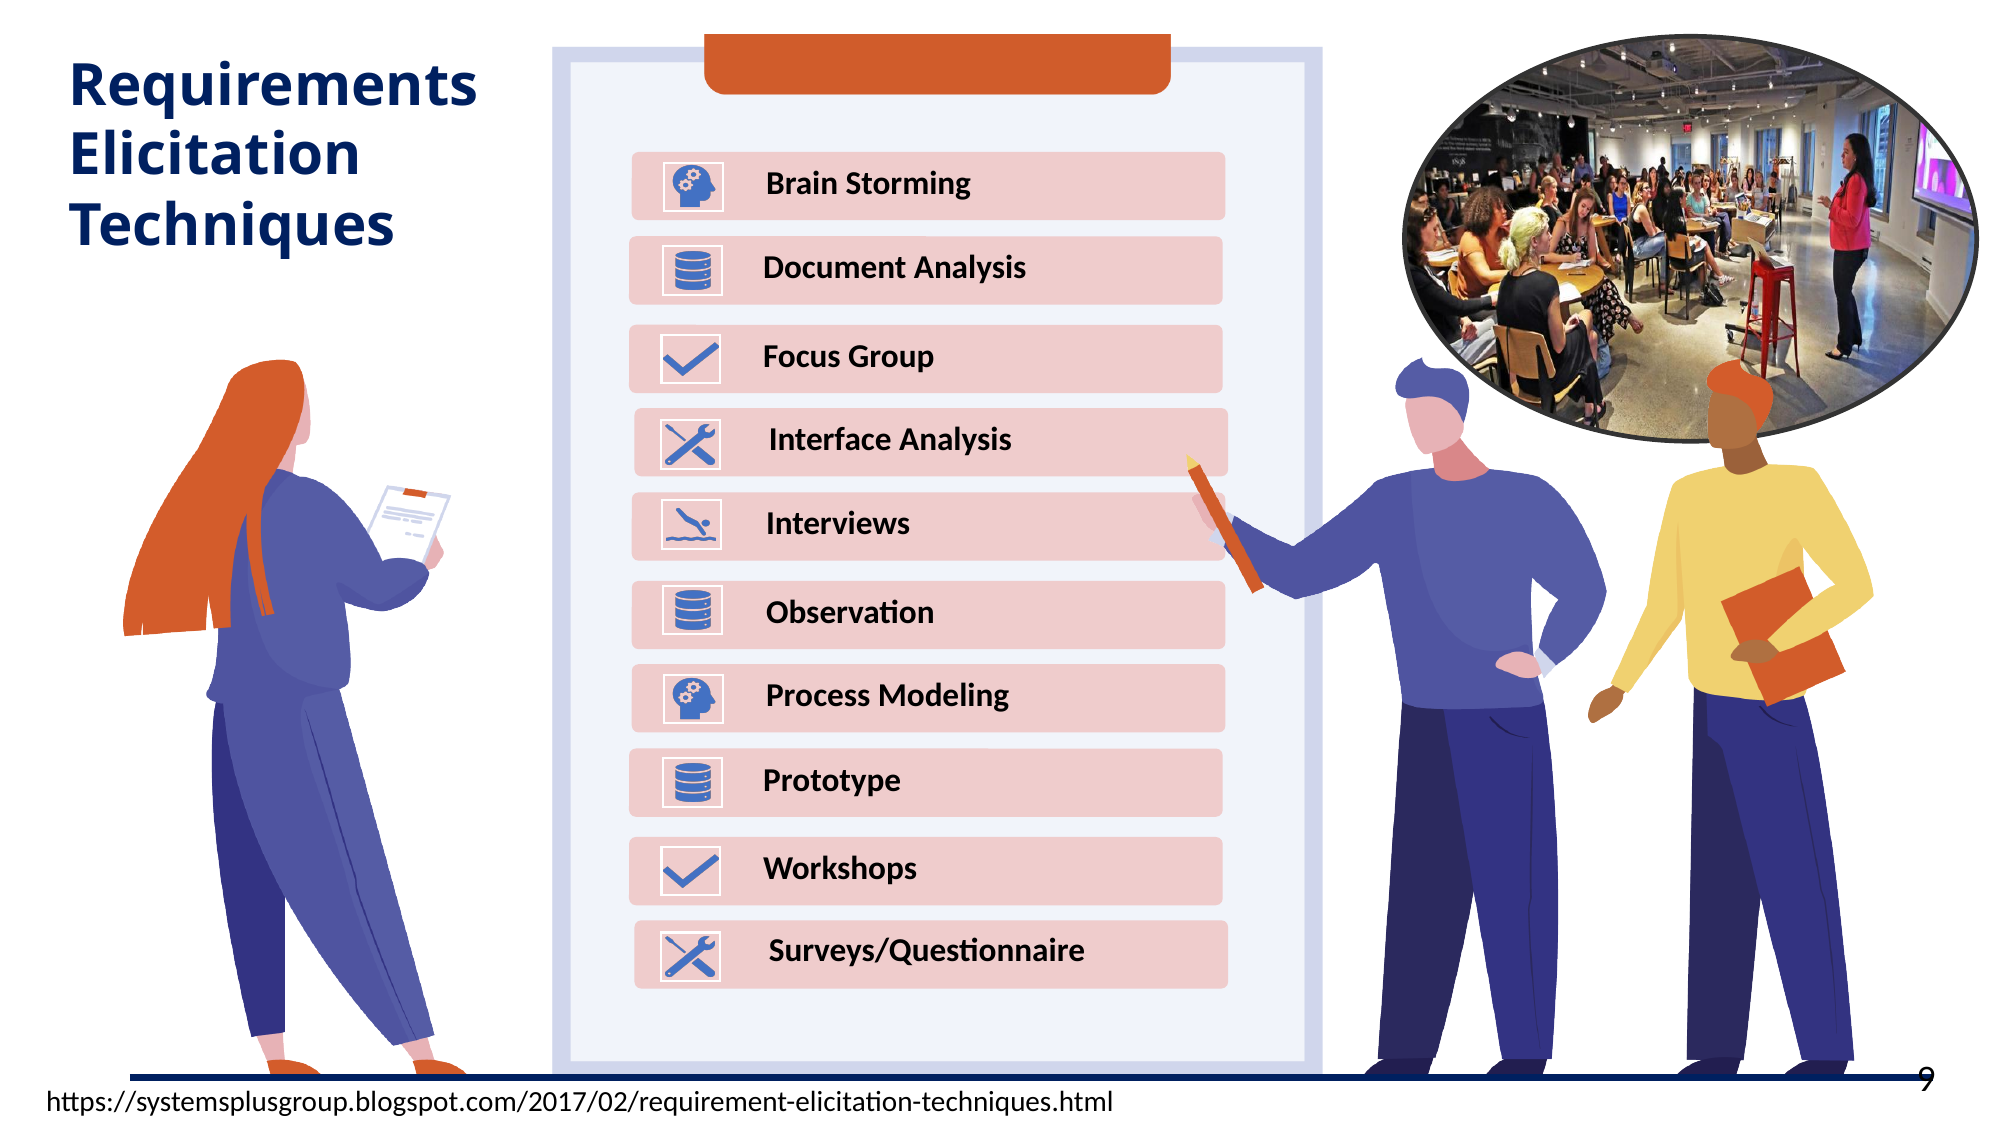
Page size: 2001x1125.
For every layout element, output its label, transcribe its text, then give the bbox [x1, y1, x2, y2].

picture [123, 359, 470, 1078]
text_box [629, 748, 1186, 817]
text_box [629, 236, 1223, 305]
picture [552, 34, 1977, 1077]
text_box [631, 492, 1186, 561]
text_box https://systemsplusgroup.blogspot.com/2017/02/requirement-elicitation-techniques.html [31, 1074, 1225, 1125]
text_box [634, 920, 1186, 989]
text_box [634, 408, 1186, 477]
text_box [629, 836, 1186, 906]
title Requirements Elicitation Techniques [53, 31, 558, 323]
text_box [631, 580, 1186, 650]
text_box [631, 151, 1226, 221]
text_box 9 [1500, 1046, 1951, 1107]
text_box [631, 664, 1186, 733]
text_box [629, 324, 1223, 394]
